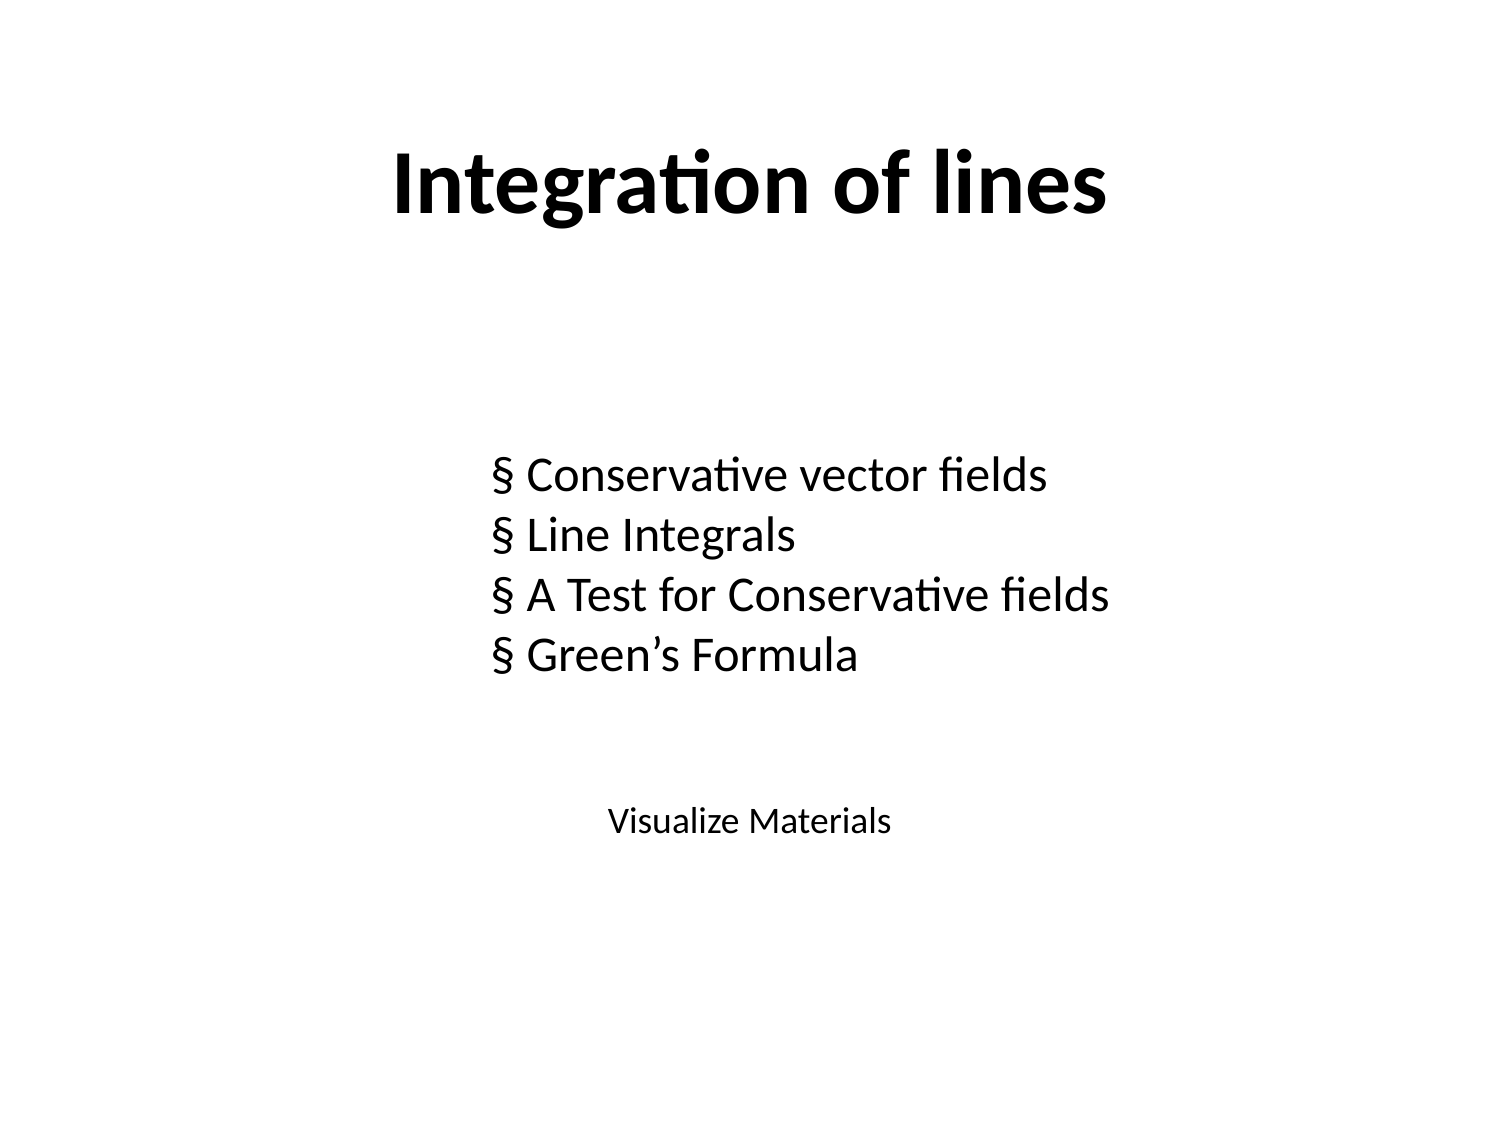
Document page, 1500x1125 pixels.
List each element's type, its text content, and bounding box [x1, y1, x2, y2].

text_box Integration of lines [376, 114, 1124, 240]
text_box § Conservative vector fields § Line Integrals § A Test for Conservative fields § Green’s Formula [475, 433, 1125, 689]
text_box Visualize Materials [593, 788, 907, 849]
